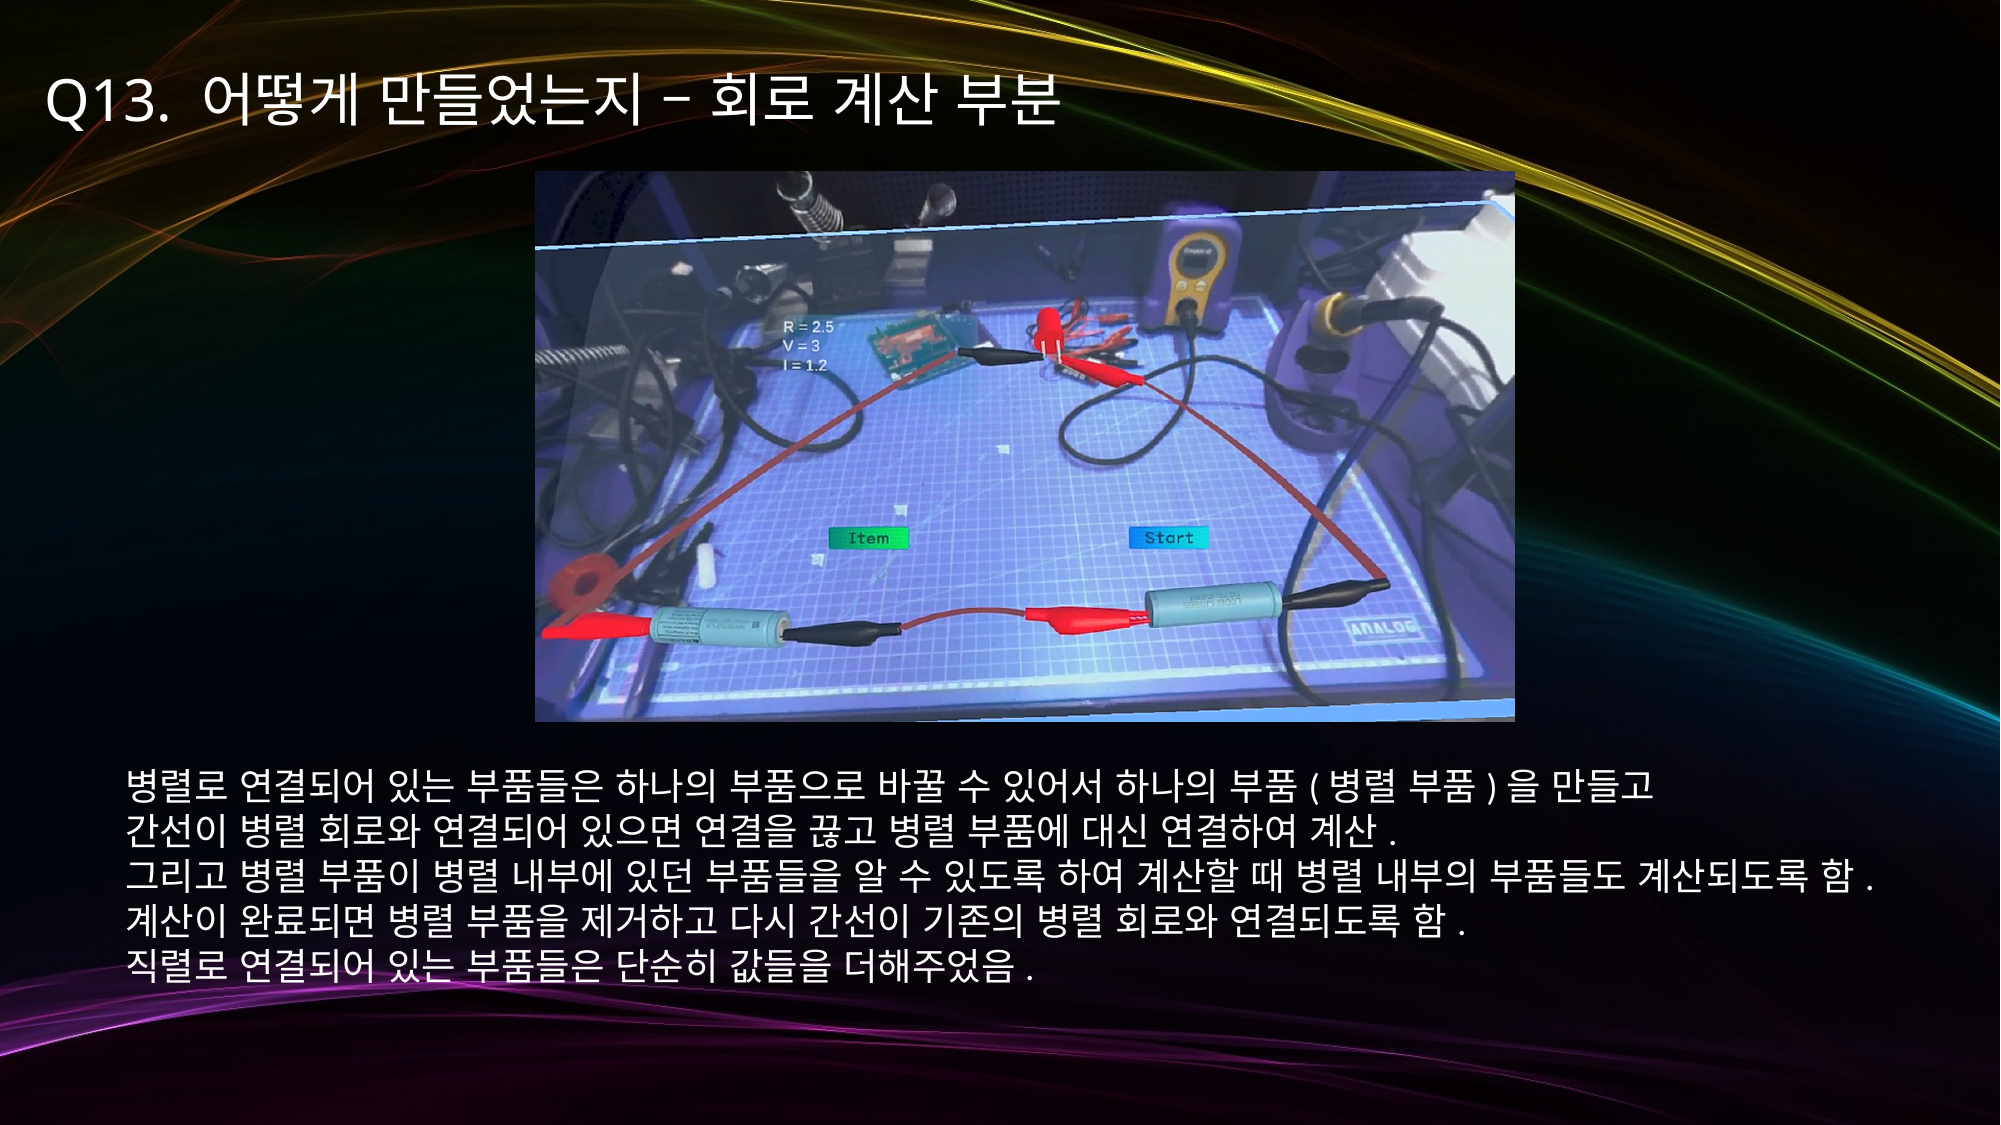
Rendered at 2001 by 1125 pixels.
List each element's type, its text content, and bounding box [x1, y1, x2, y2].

text_box 병렬로 연결되어 있는 부품들은 하나의 부품으로 바꿀 수 있어서 하나의 부품(병렬 부품)을 만들고 간선이 병렬 회로와 연결되어 있으면 연결을 끊고 병렬 부품에 대신 연결하여 계산. 그리고 병렬 부품이 병렬 내부에 있던 부품들을 알 수 있도록 하여 계산할 때 병렬 내부의 부품들도 계산되도록 함. 계산이 완료되면 병렬 부품을 제거하고 다시 간선이 기존의 병렬 회로와 연결되도록 함. 직렬로 연결되어 있는 부품들은 단순히 값들을 더해주었음. [110, 755, 1890, 995]
text_box Q13. 어떻게 만들었는지 – 회로 계산 부분 [29, 56, 1800, 141]
picture [0, 0, 2000, 1125]
